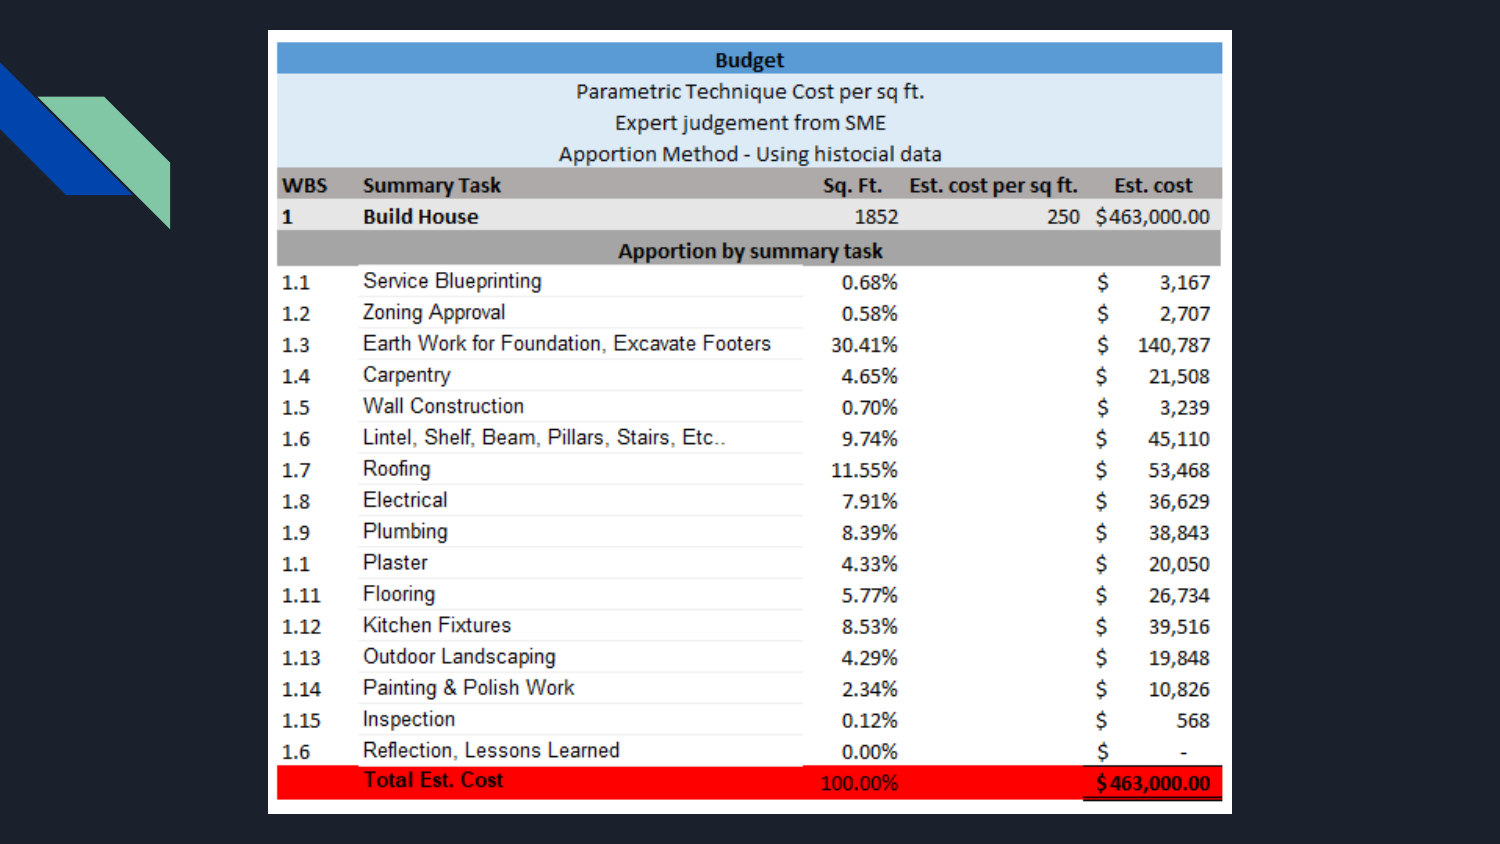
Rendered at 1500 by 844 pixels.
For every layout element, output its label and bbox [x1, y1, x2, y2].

picture [268, 30, 1232, 814]
